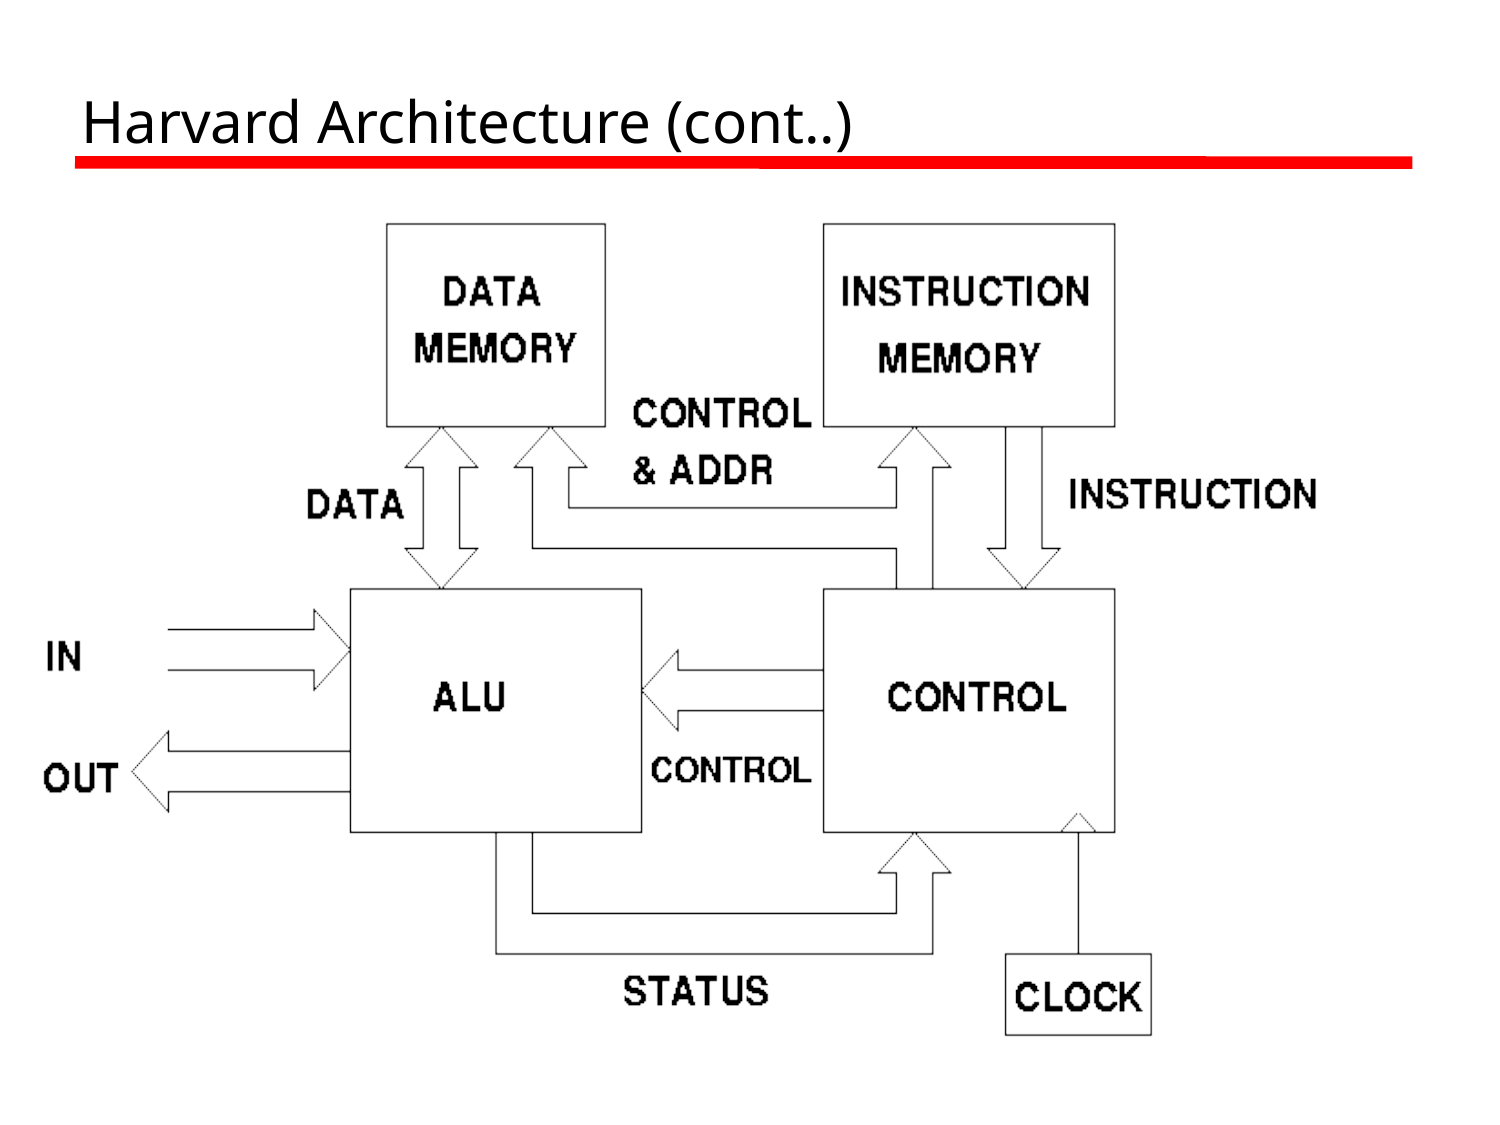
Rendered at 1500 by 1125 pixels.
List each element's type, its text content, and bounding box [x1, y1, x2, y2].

picture [26, 187, 1401, 1063]
text_box Harvard Architecture (cont..) [66, 24, 1413, 163]
